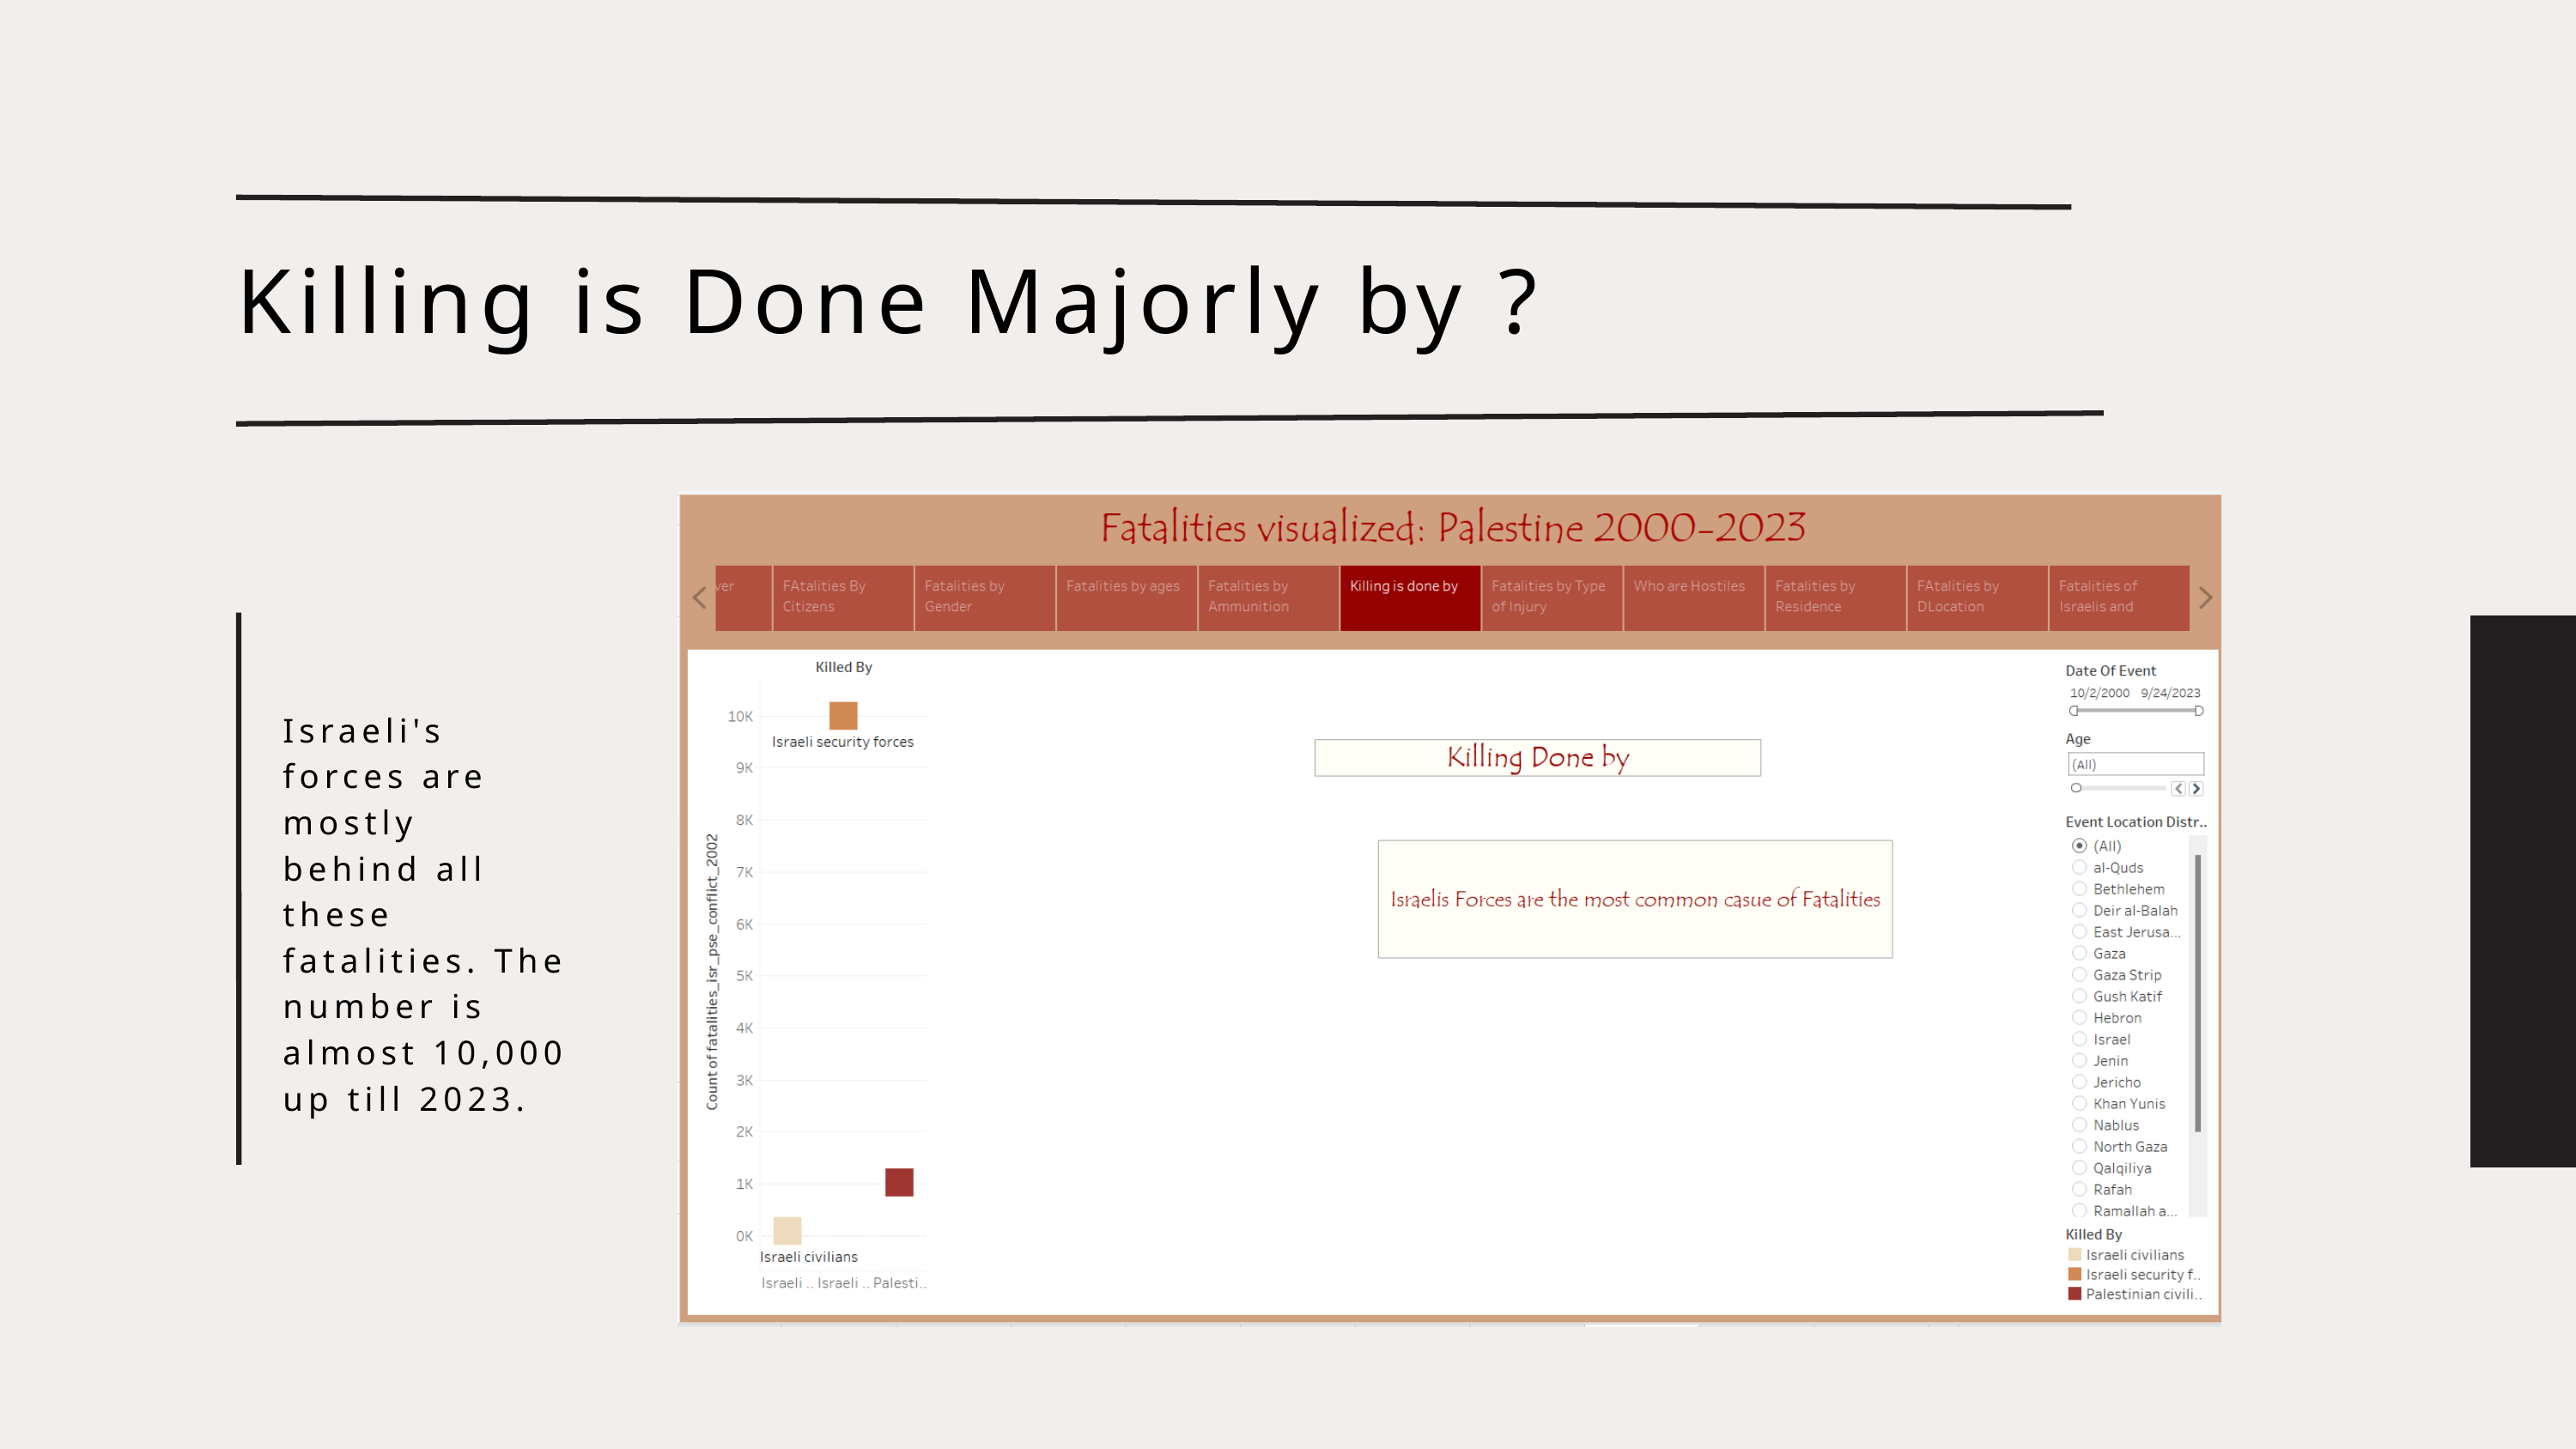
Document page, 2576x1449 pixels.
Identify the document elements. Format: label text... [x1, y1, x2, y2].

text_box Killing is Done Majorly by ? [236, 227, 2147, 352]
picture [677, 491, 2221, 1327]
text_box Israeli's forces are mostly behind all these fatalities. The number is almost 10,000 up till 2023. [283, 703, 574, 1118]
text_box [2470, 615, 2576, 1168]
